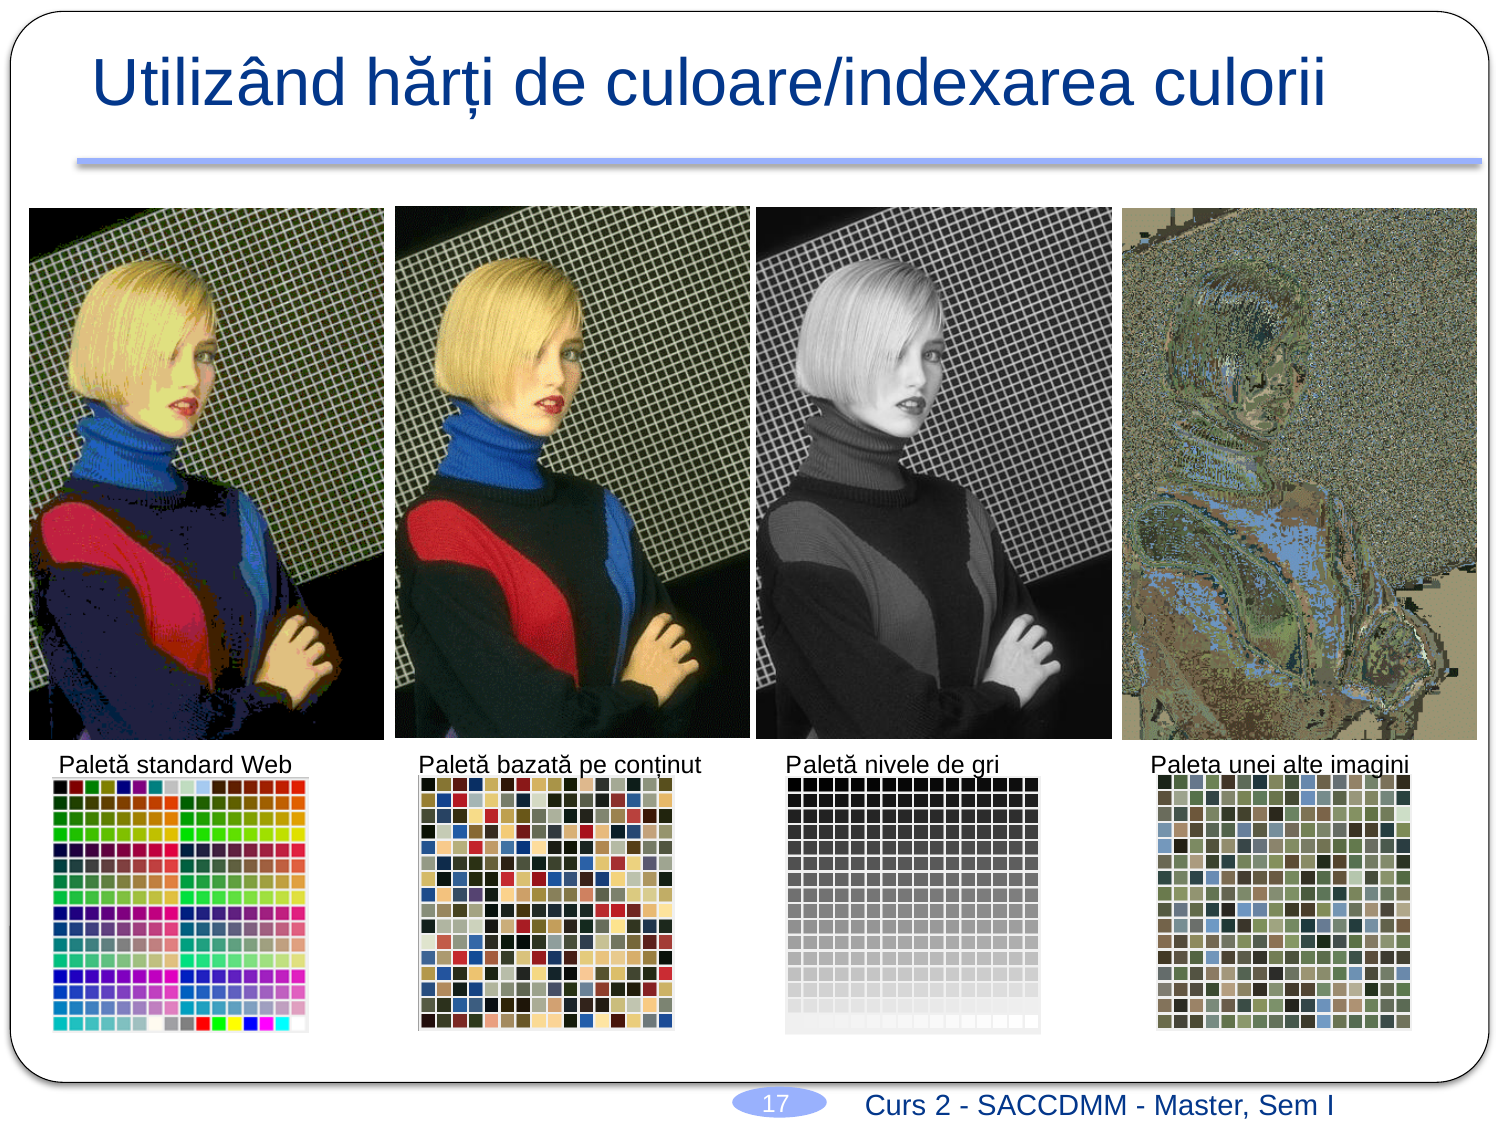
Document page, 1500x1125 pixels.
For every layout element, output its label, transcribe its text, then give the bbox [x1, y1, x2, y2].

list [1121, 208, 1477, 740]
picture [29, 208, 385, 740]
text_box Paletă standard Web Paletă bazată pe conținut Paletă nivele de gri Paleta unei alte imagini [43, 742, 1447, 787]
picture [395, 206, 751, 738]
picture [756, 207, 1112, 739]
picture [1155, 774, 1412, 1031]
slide_number 17 [732, 1086, 827, 1118]
footer Curs 2 - SACCDMM - Master, Sem I [849, 1066, 1500, 1125]
picture [784, 776, 1041, 1036]
title Utilizând hărți de culoare/indexarea culorii [76, 31, 1483, 171]
picture [418, 774, 675, 1031]
picture [52, 777, 309, 1033]
